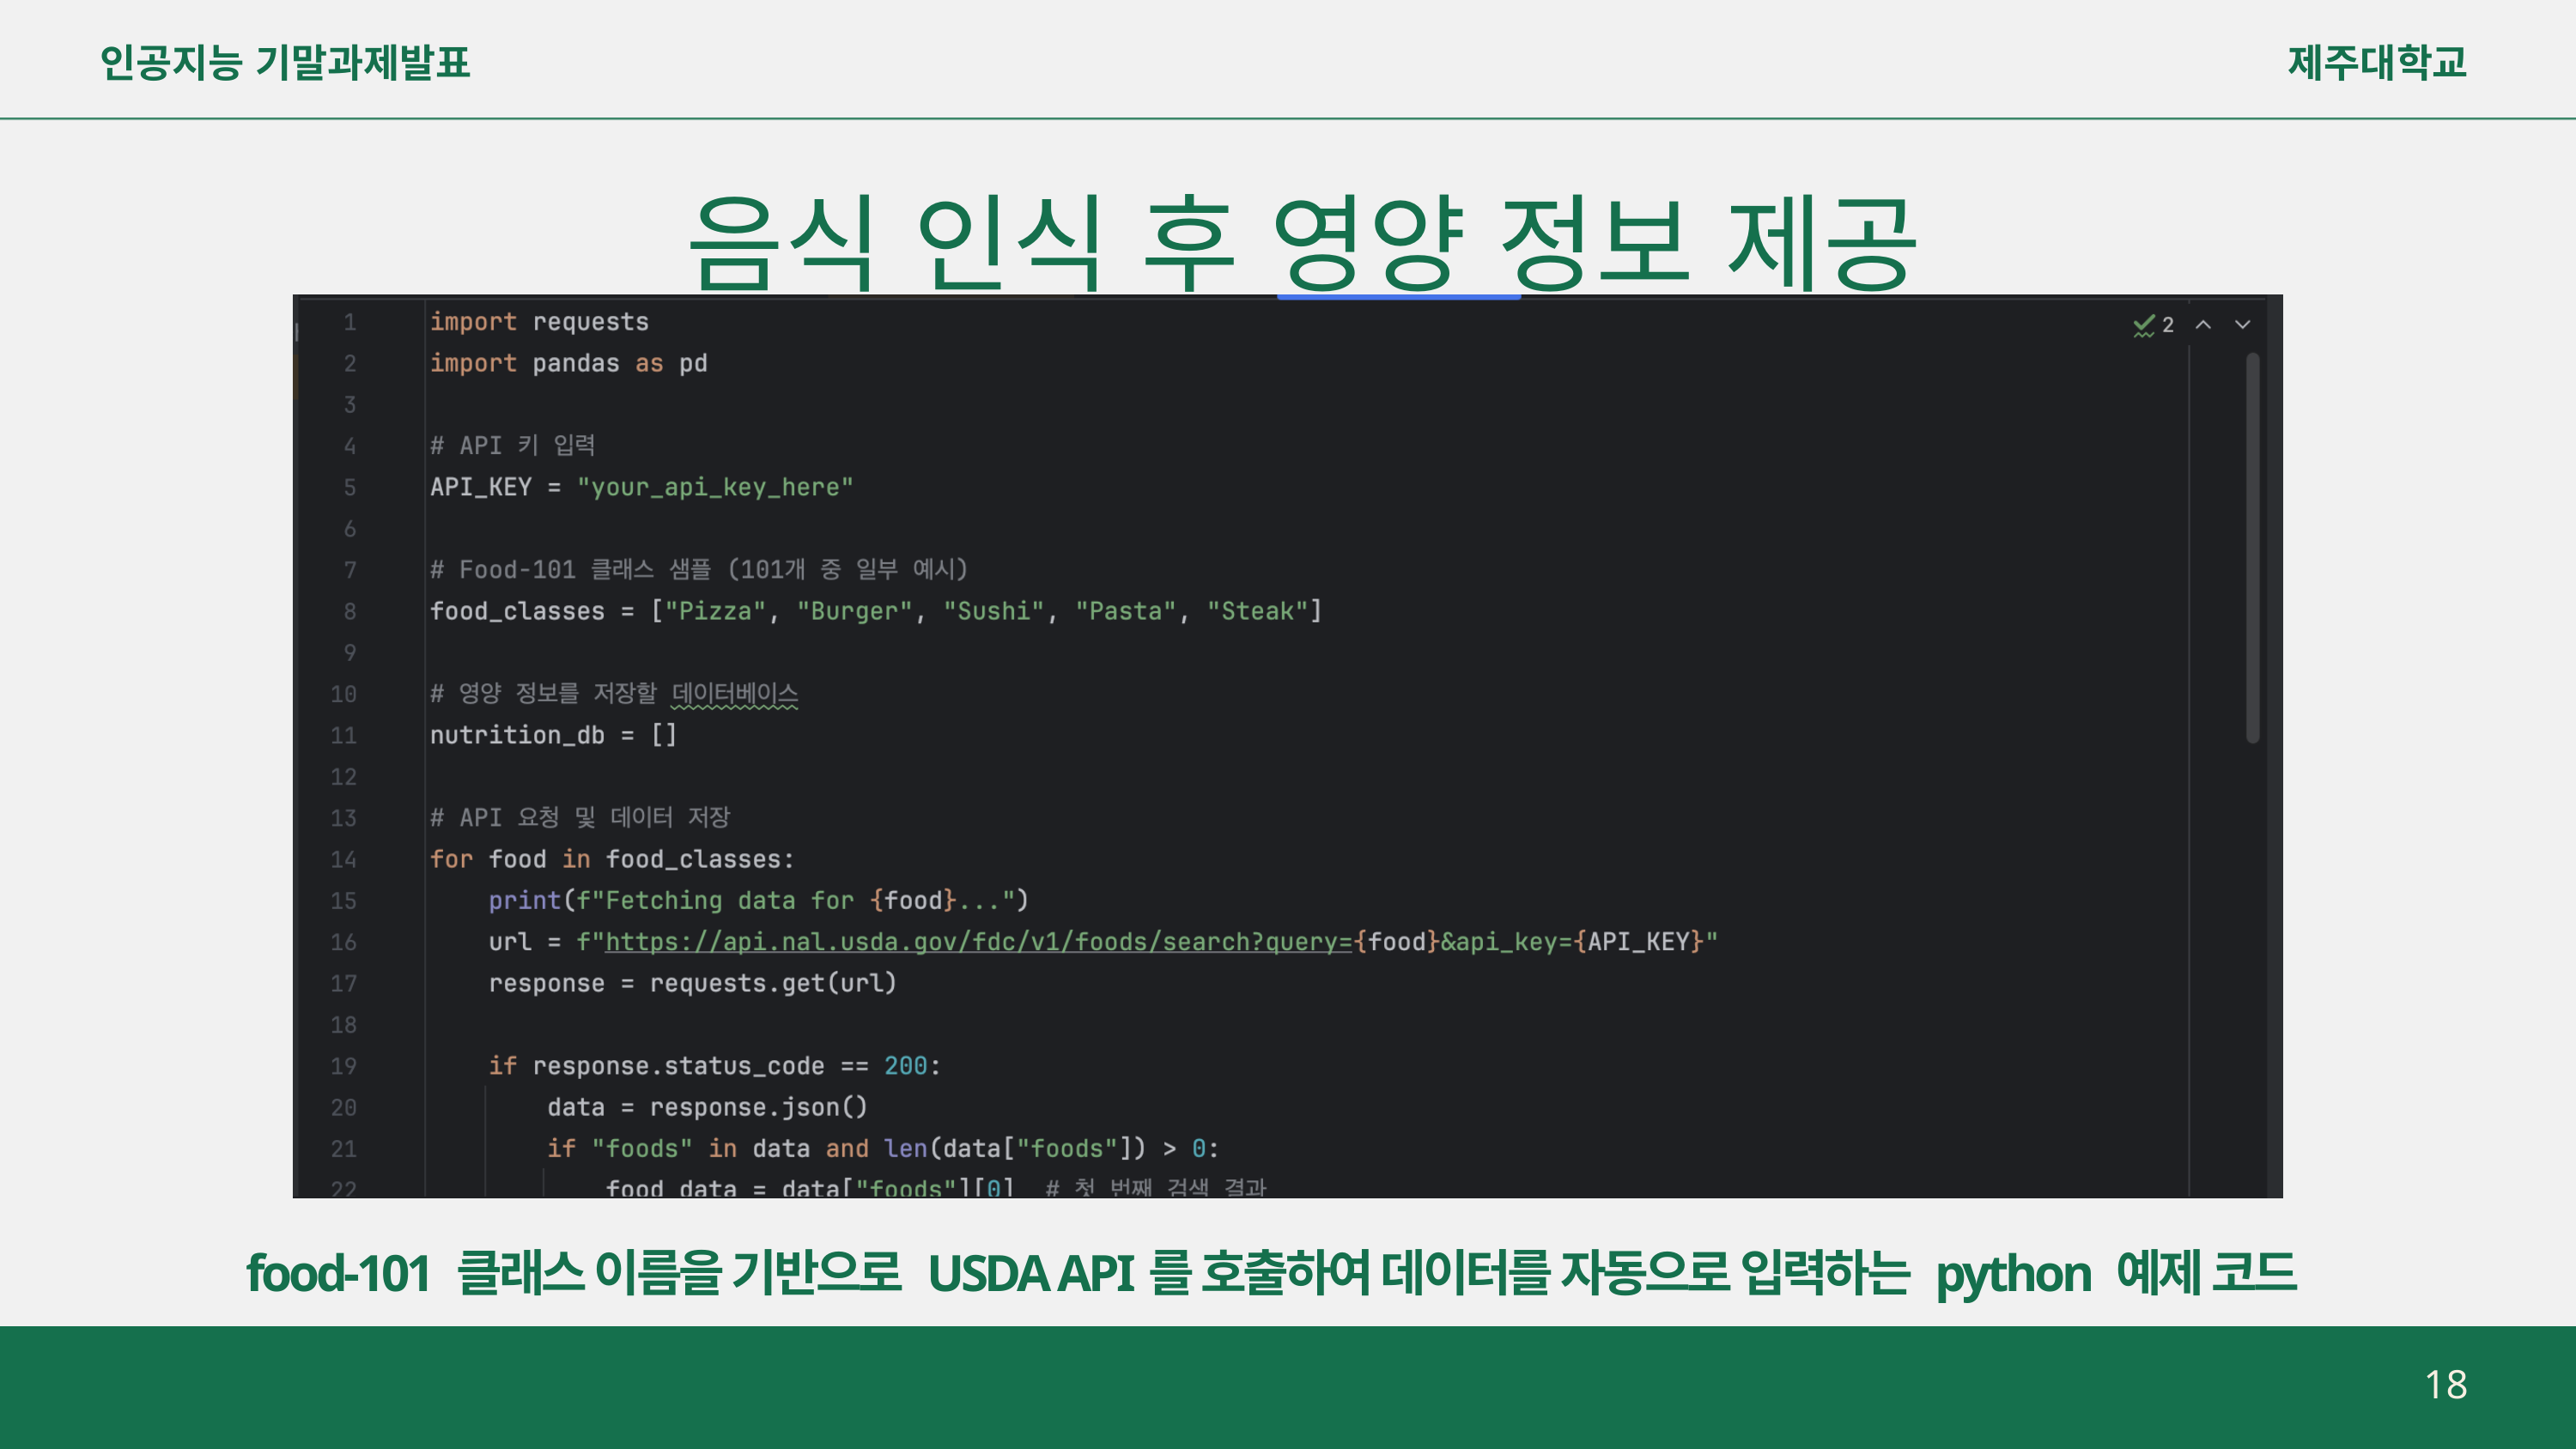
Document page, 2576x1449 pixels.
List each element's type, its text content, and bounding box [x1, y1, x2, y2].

text_box 음식 인식 후 영양 정보 제공 [583, 189, 2026, 293]
picture [293, 294, 2283, 1199]
text_box food-101 클래스 이름을 기반으로 USDA API를 호출하여 데이터를 자동으로 입력하는 python 예제 코드 [246, 1227, 2576, 1325]
picture [0, 1326, 2576, 1449]
text_box 제주대학교 [1984, 35, 2469, 92]
text_box 인공지능 기말과제발표 [100, 35, 586, 92]
